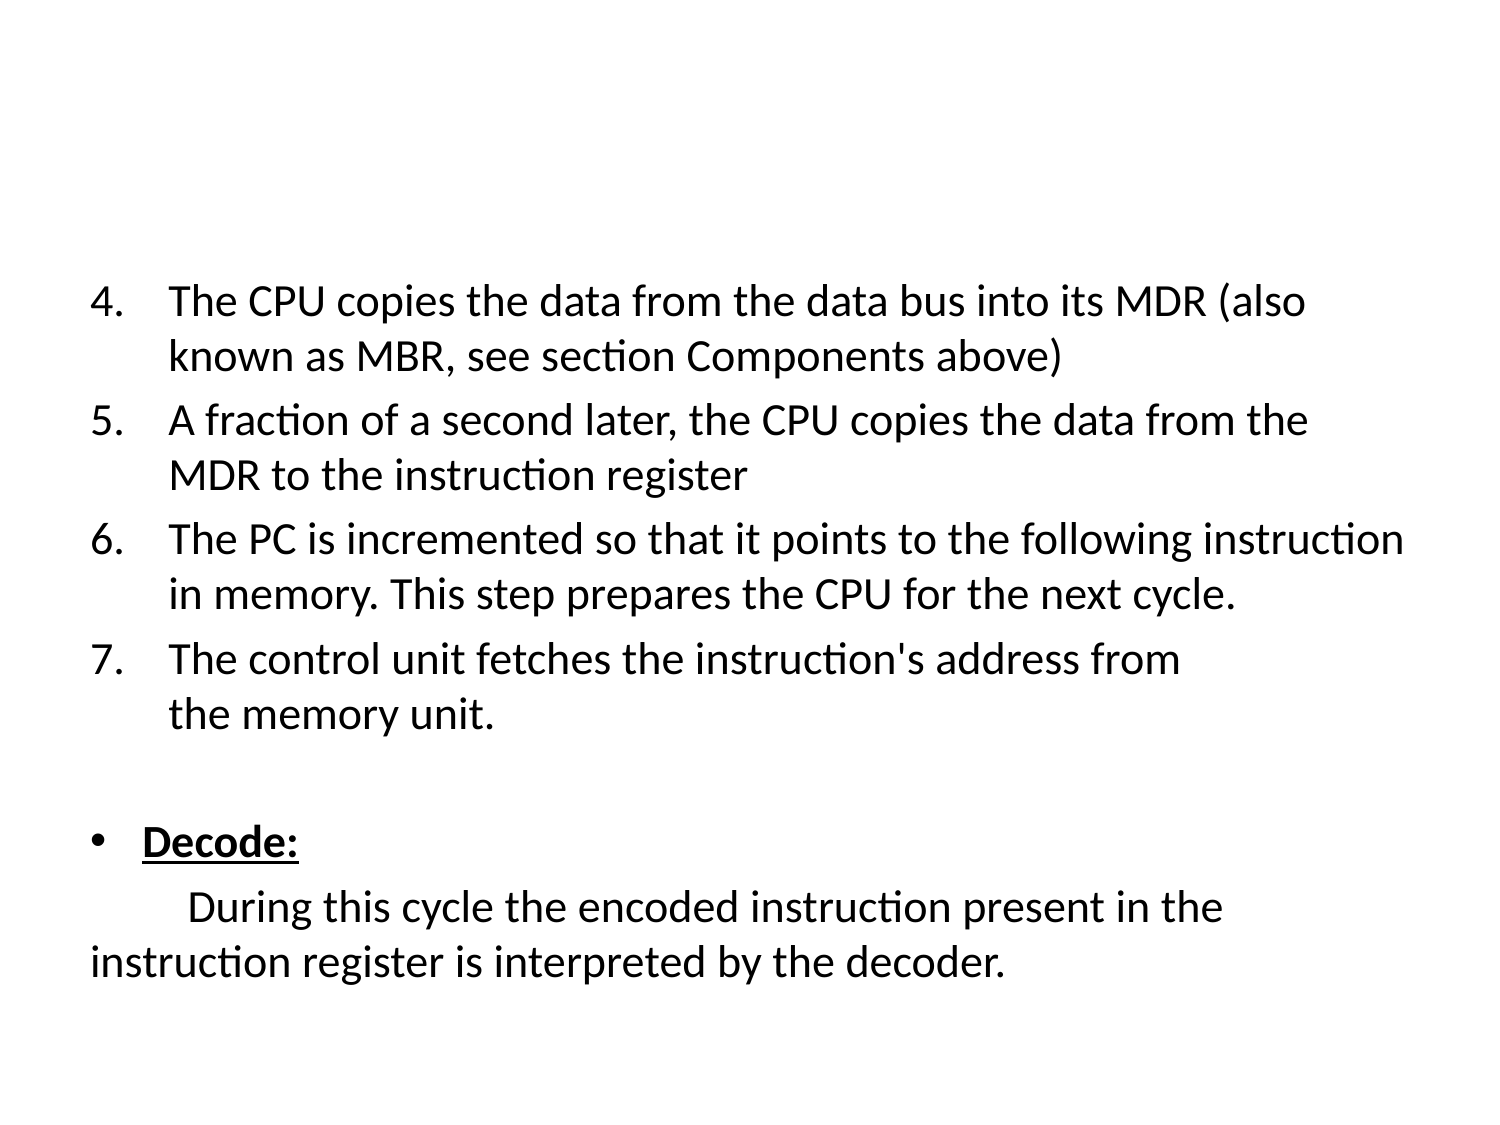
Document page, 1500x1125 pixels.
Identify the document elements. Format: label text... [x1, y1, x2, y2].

list The CPU copies the data from the data bus into its MDR (also known as MBR, see section Components above) A fraction of a second later, the CPU copies the data from the MDR to the instruction register The PC is incremented so that it points to the following instruction in memory. This step prepares the CPU for the next cycle. The control unit fetches the instruction's address from the memory unit. Decode: During this cycle the encoded instruction present in the instruction register is interpreted by the decoder. [75, 262, 1425, 1005]
